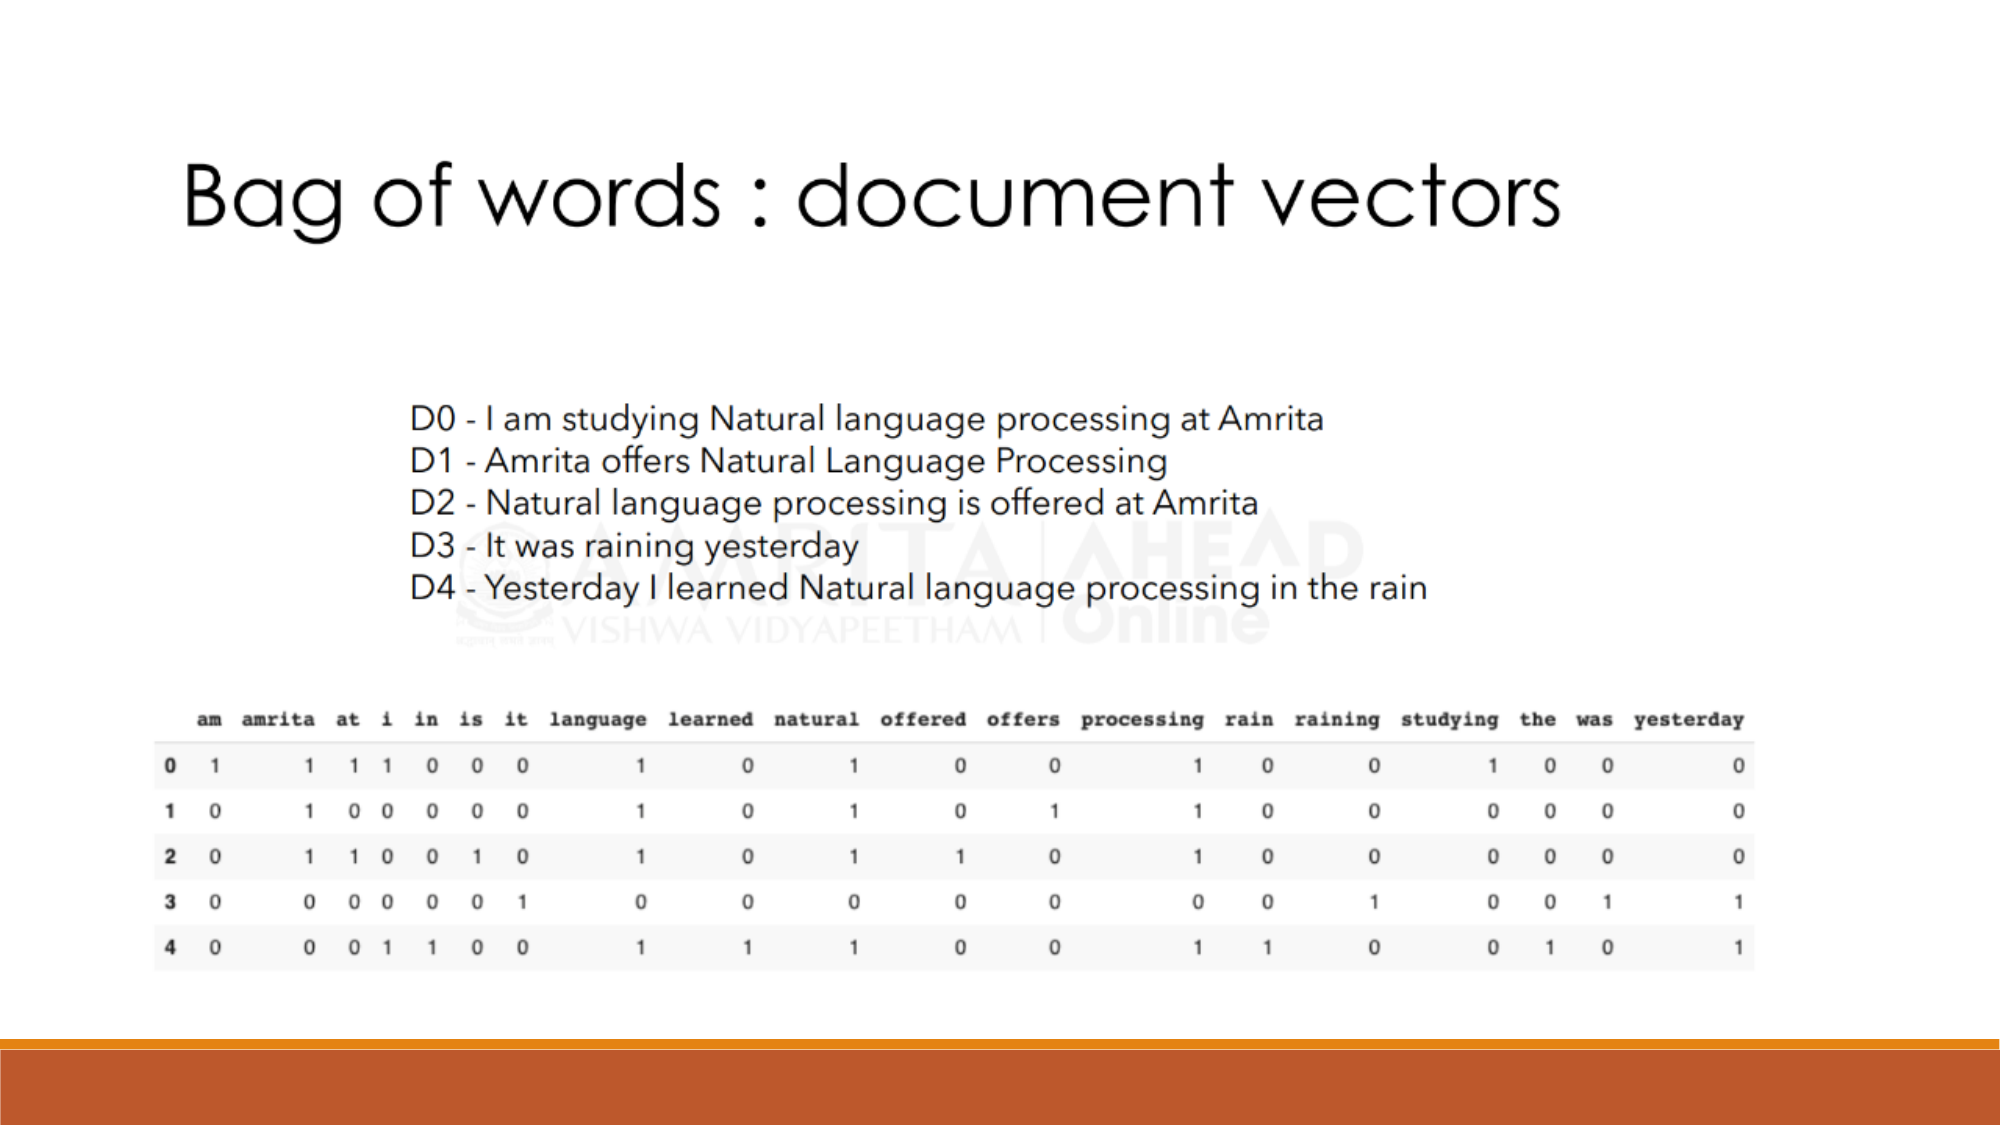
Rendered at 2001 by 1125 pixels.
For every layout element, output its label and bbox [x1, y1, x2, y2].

picture [108, 129, 1892, 995]
